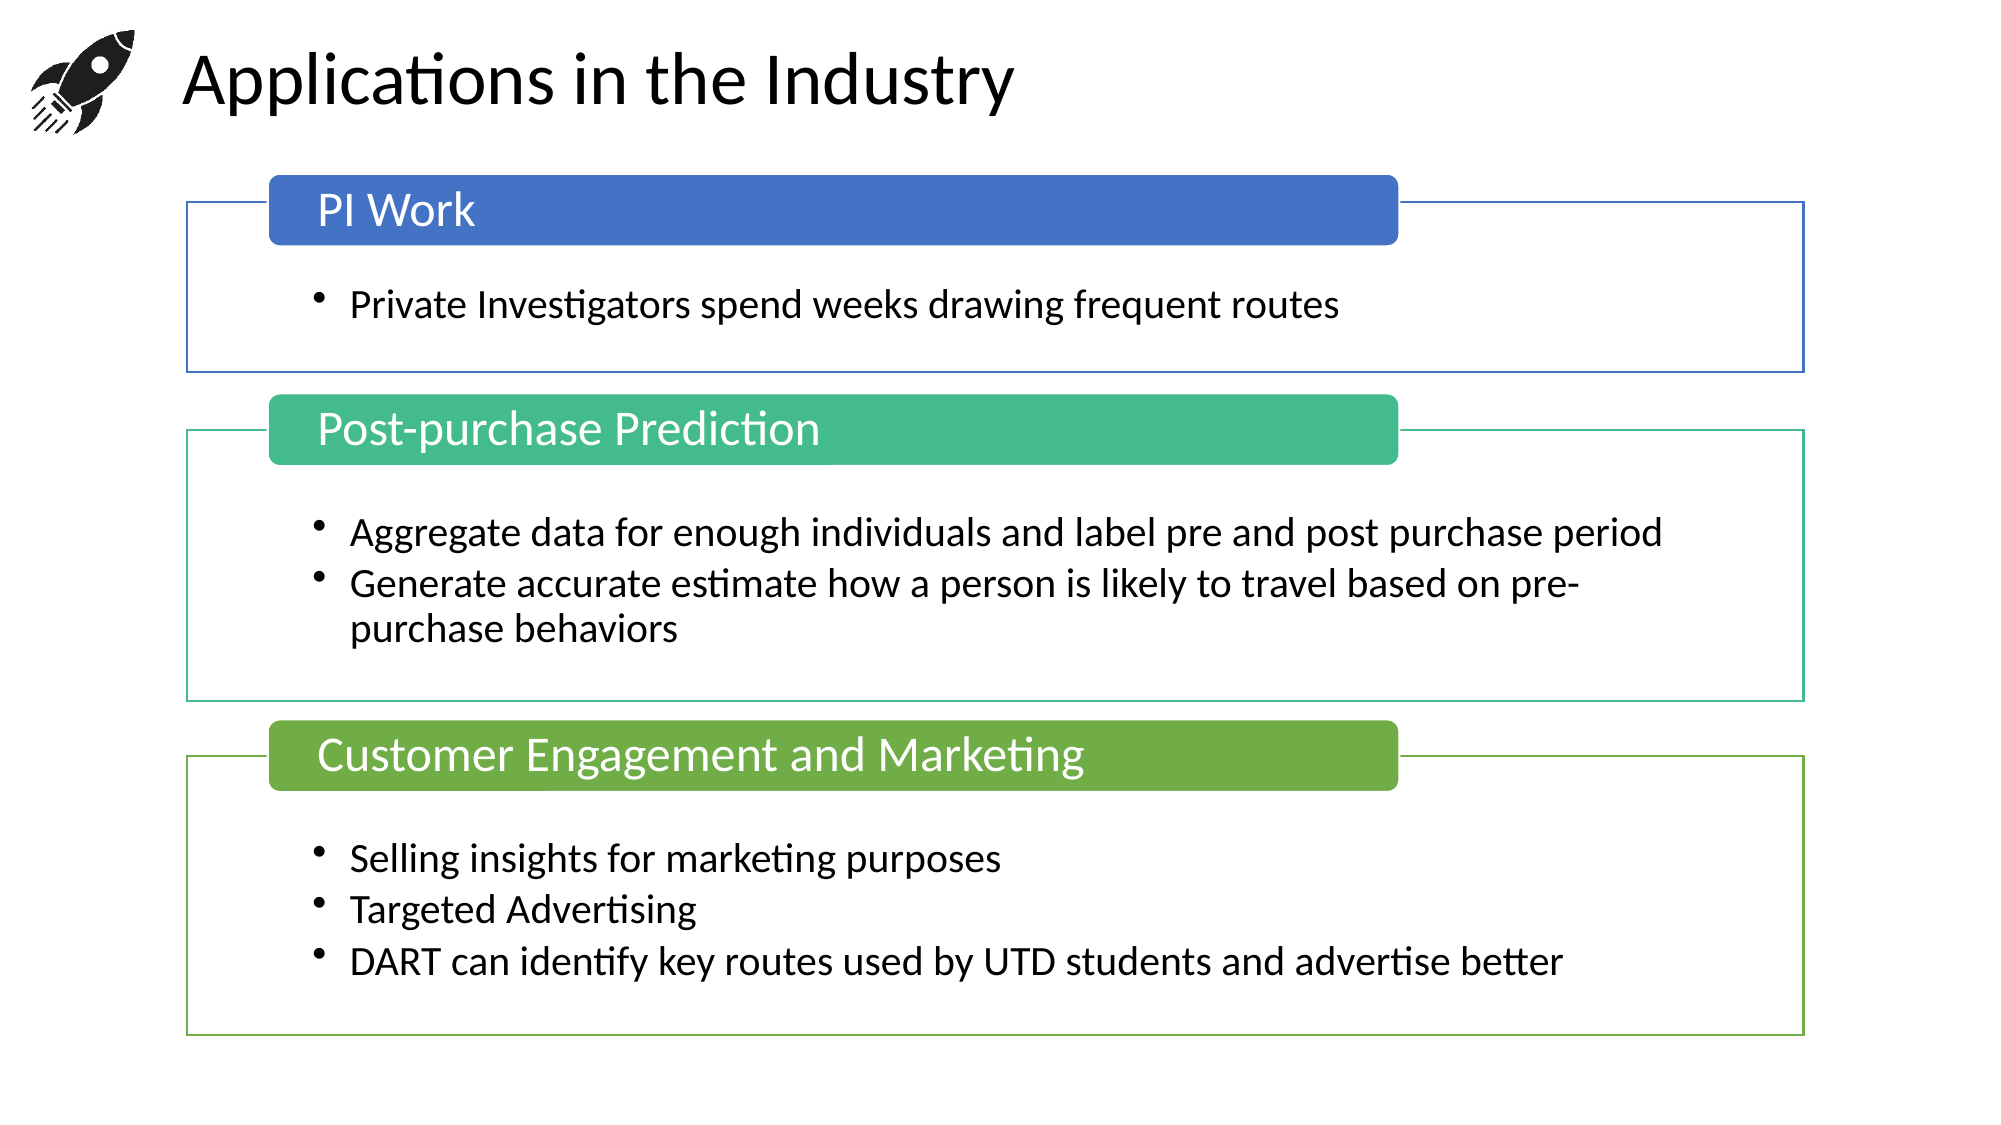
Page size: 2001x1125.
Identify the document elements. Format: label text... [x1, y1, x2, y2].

text_box Applications in the Industry [167, 32, 1260, 138]
picture [29, 29, 136, 137]
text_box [186, 173, 1804, 1040]
